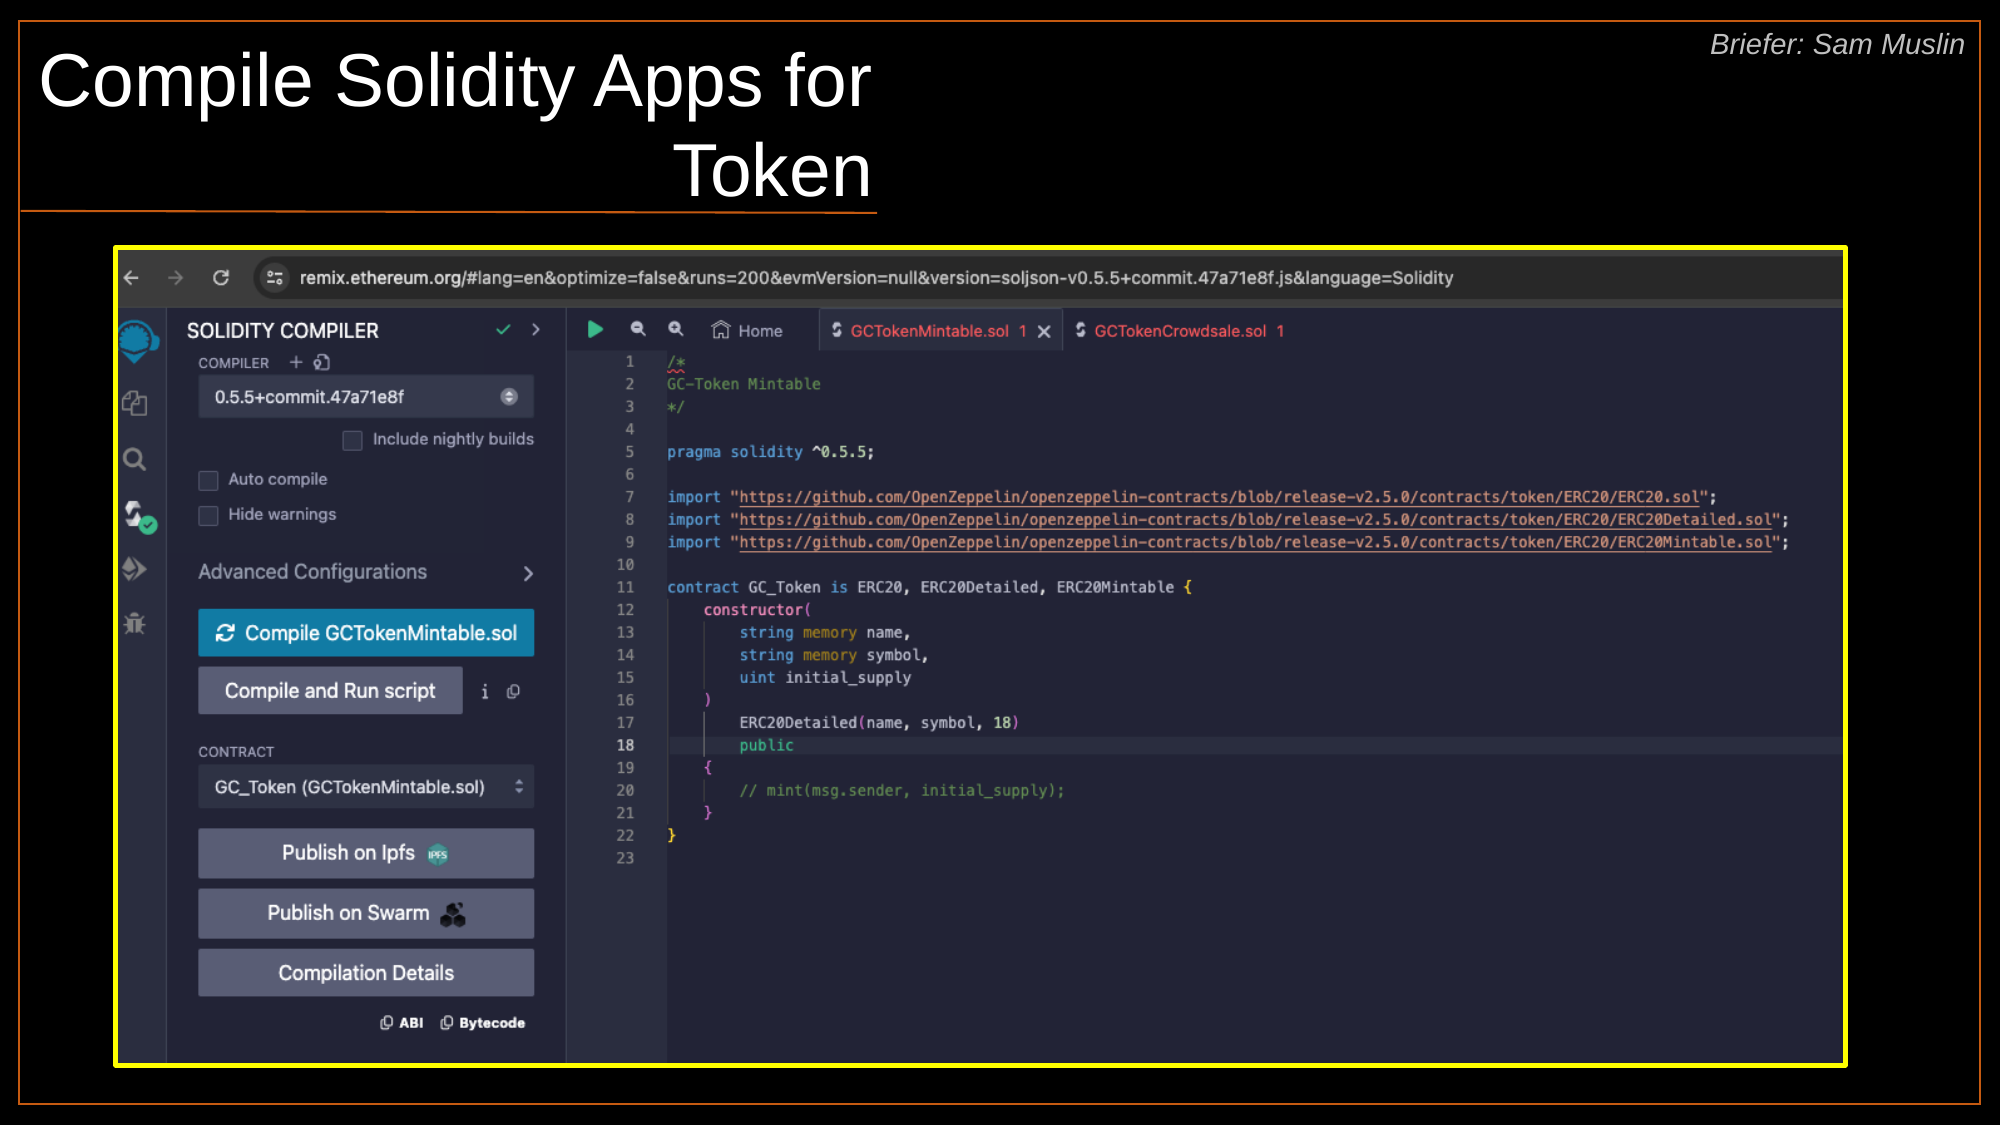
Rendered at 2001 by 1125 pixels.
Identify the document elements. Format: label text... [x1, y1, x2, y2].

text_box Briefer: Sam Muslin [1293, 18, 1981, 104]
text_box Compile Solidity Apps for Token [0, 23, 888, 219]
picture [117, 249, 1843, 1063]
text_box [0, 0, 2000, 1125]
text_box [18, 20, 1981, 1105]
